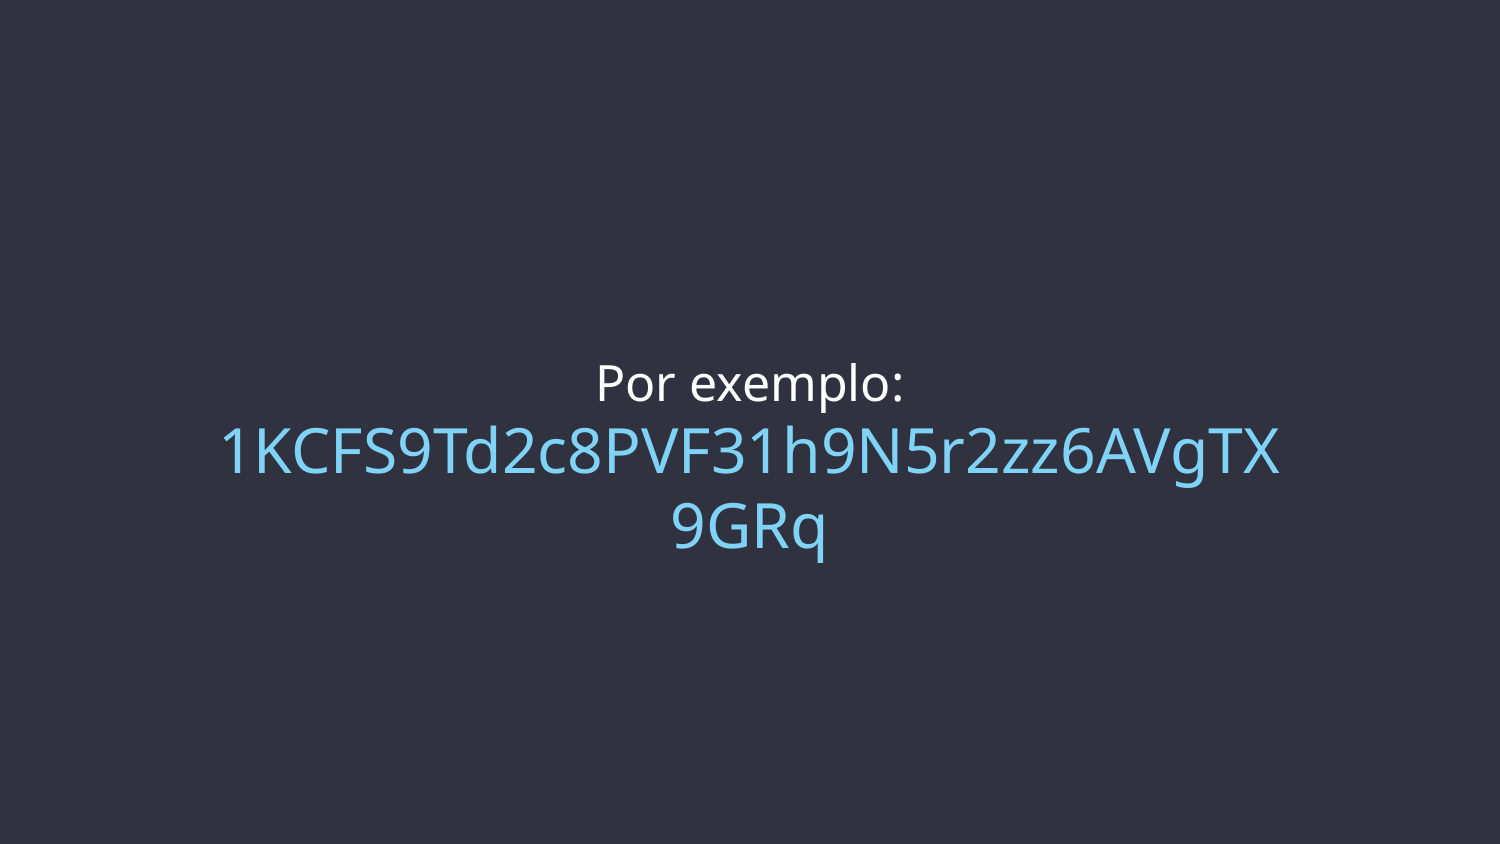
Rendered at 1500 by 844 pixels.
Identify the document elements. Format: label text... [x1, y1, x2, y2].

title Por exemplo: 1KCFS9Td2c8PVF31h9N5r2zz6AVgTX9GRq [197, 336, 1303, 508]
